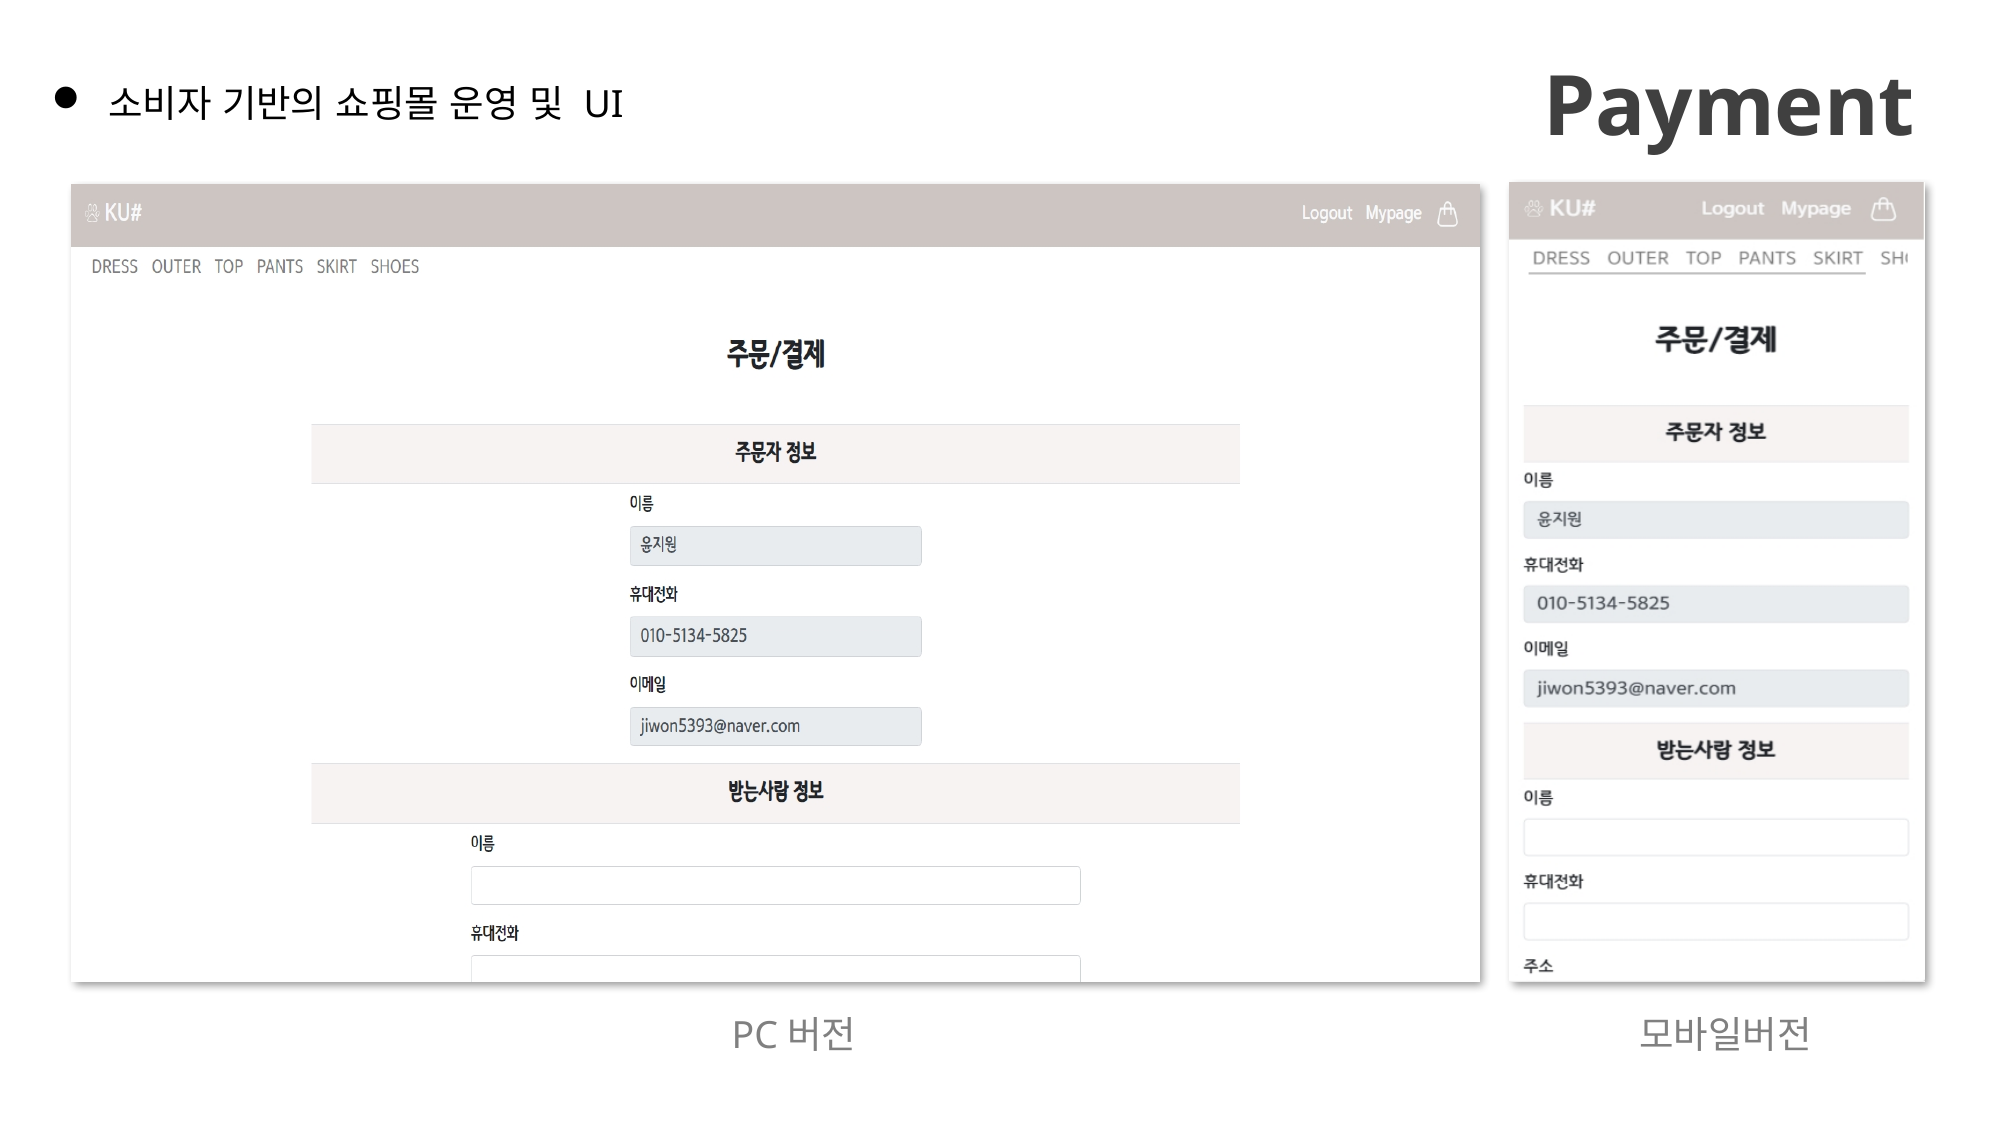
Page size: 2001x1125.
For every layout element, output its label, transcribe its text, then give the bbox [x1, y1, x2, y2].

picture [71, 184, 1480, 982]
text_box 소비자 기반의 쇼핑몰 운영 및 UI [37, 72, 649, 133]
text_box Payment [1521, 44, 1937, 160]
text_box PC버전 [716, 1003, 871, 1064]
text_box 모바일버전 [1624, 1003, 1827, 1064]
picture [1509, 182, 1925, 982]
